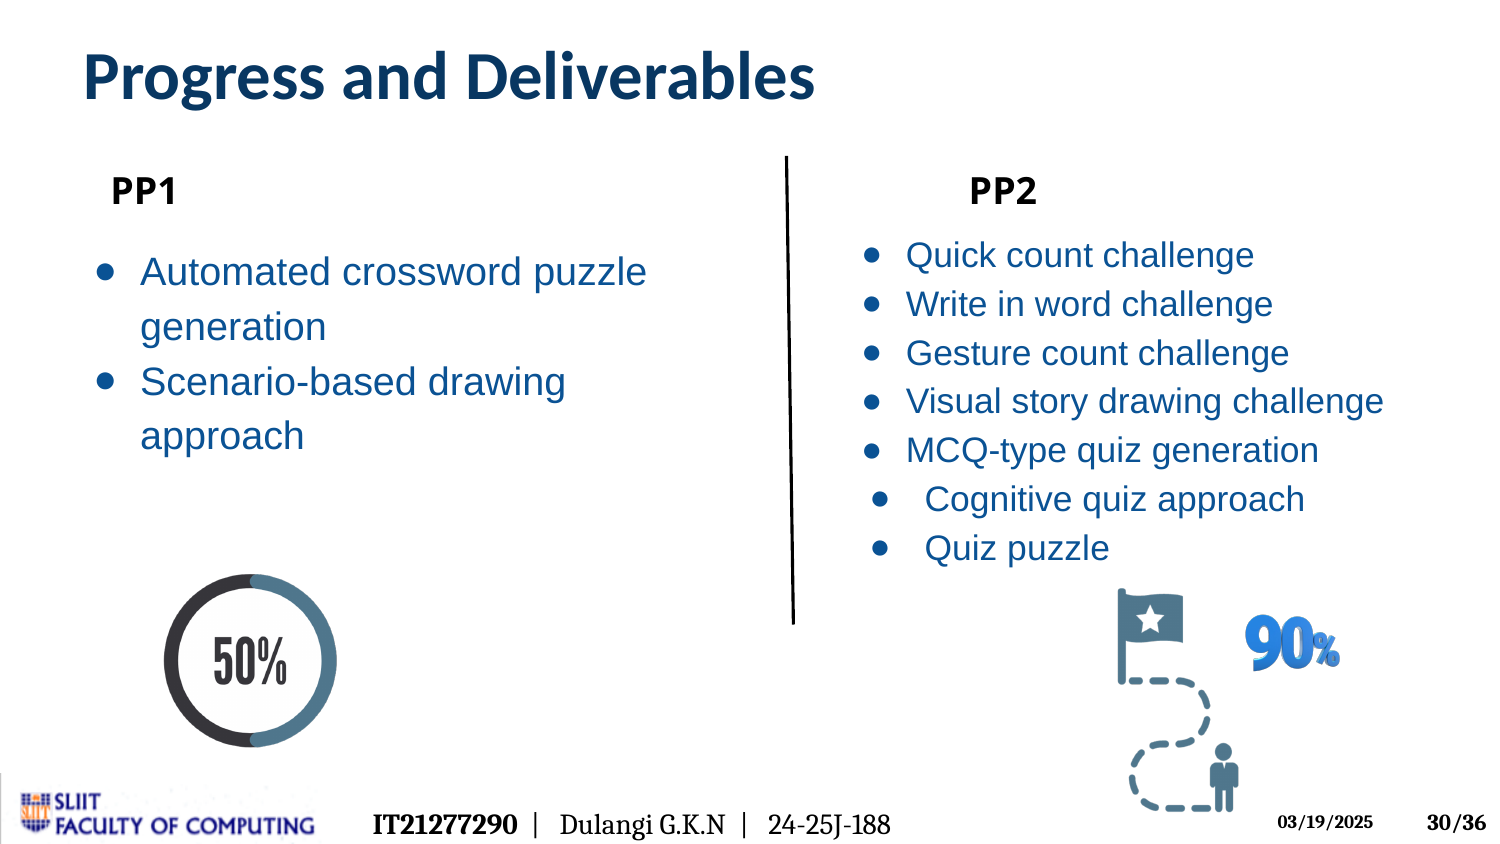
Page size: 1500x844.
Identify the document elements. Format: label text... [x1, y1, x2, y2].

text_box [786, 155, 794, 625]
picture [0, 560, 349, 844]
footer 03/19/2025 [1275, 809, 1414, 844]
text_box PP1 PP2 [795, 155, 1481, 240]
list Automated crossword puzzle generation Scenario-based drawing approach [83, 239, 738, 714]
text_box PP1 PP2 [99, 155, 784, 240]
picture [1069, 584, 1354, 816]
text_box IT21277290 | Dulangi G.K.N | 24-25J-188 [361, 804, 1099, 841]
text_box Quick count challenge Write in word challenge Gesture count challenge Visual story drawing challenge MCQ-type quiz generation Cognitive quiz approach Quiz puzzle [838, 214, 1481, 579]
slide_number 30/36 [1423, 807, 1500, 844]
title Progress and Deliverables [83, 30, 1117, 172]
